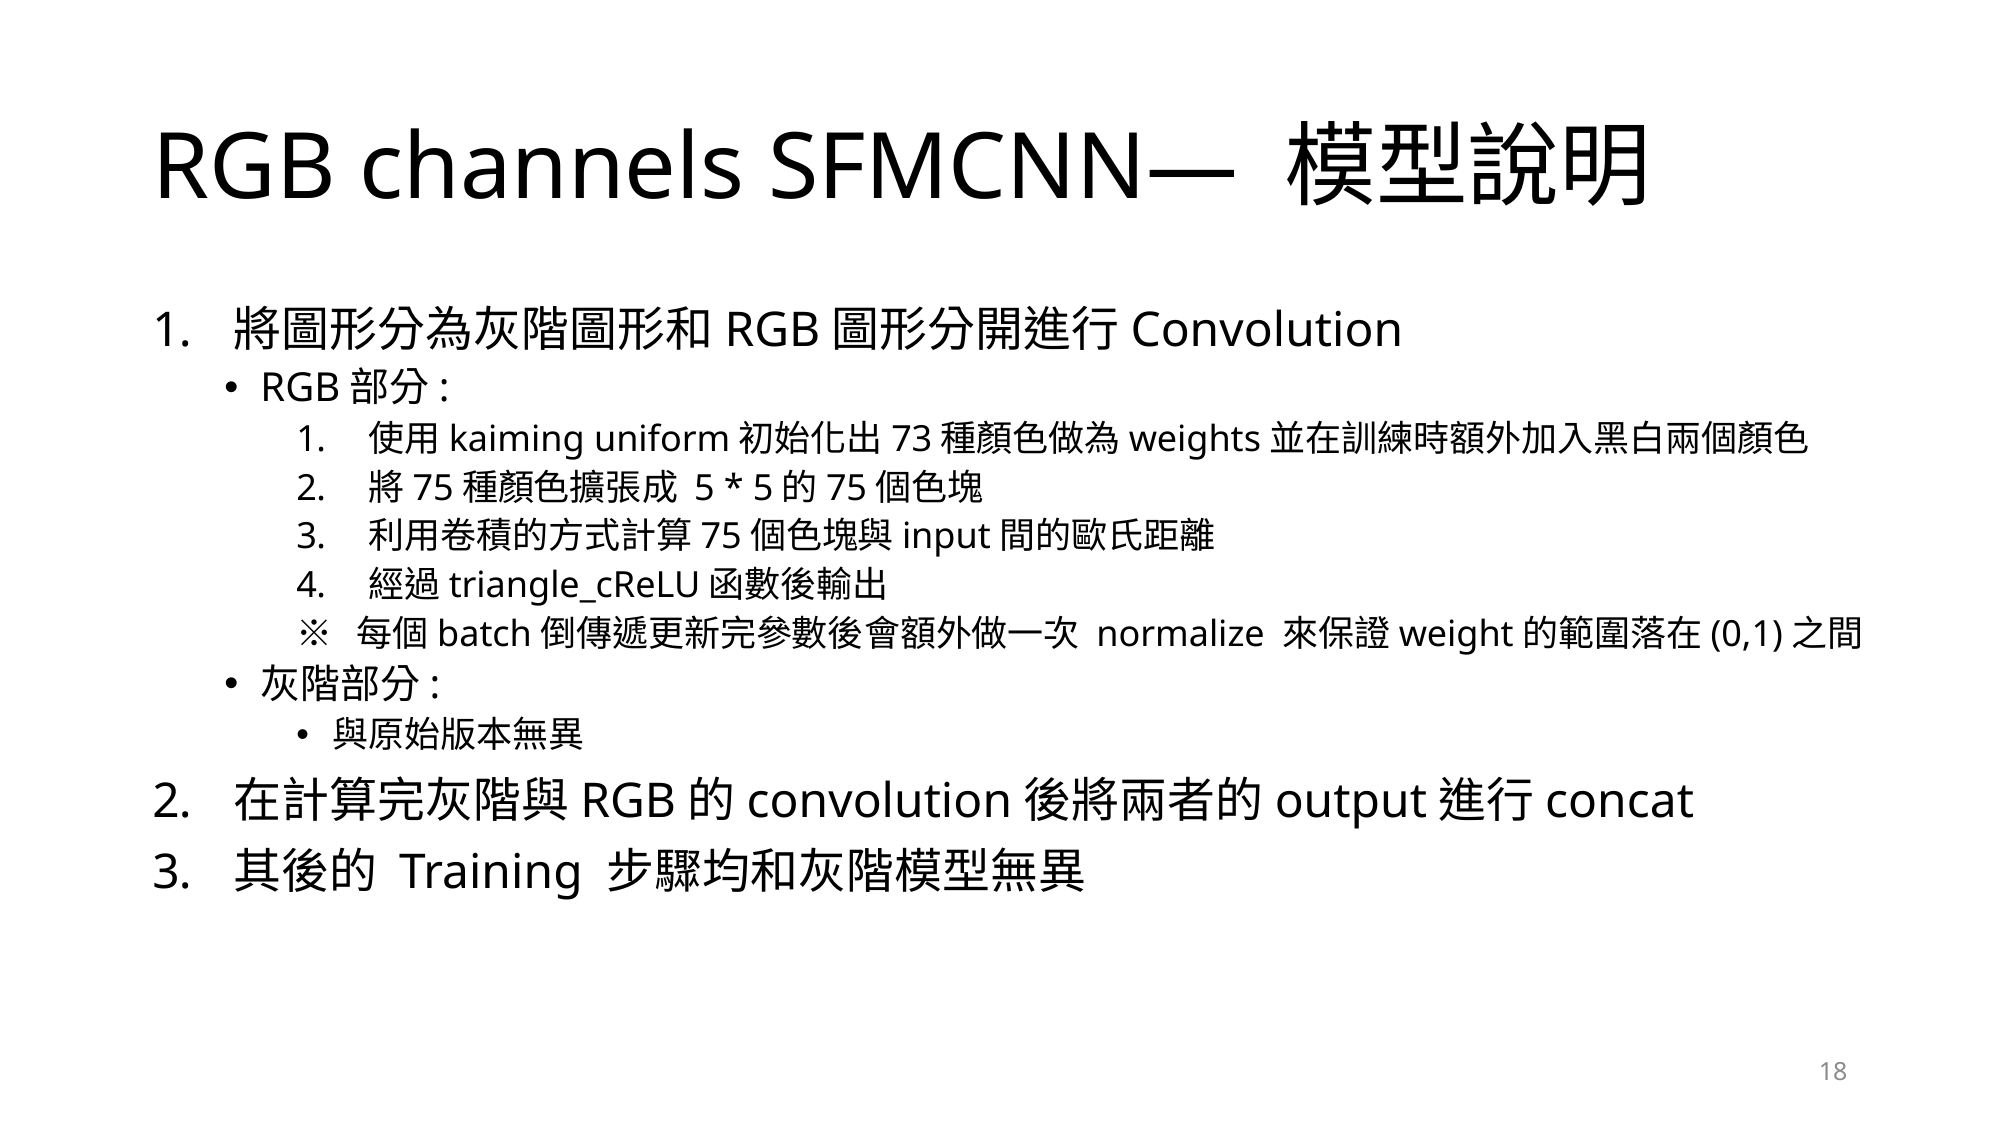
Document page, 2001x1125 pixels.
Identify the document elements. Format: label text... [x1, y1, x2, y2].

list 將圖形分為灰階圖形和RGB圖形分開進行Convolution RGB部分: 使用kaiming uniform初始化出73種顏色做為weights並在訓練時額外加入黑白兩個顏色 將75種顏色擴張成 5 * 5的75個色塊 利用卷積的方式計算75個色塊與input間的歐氏距離 經過triangle_cReLU函數後輸出 ※ 每個batch倒傳遞更新完參數後會額外做一次 normalize 來保證weight的範圍落在(0,1)之間 灰階部分: 與原始版本無異 在計算完灰階與RGB的convolution後將兩者的output進行concat 其後的 Training 步驟均和灰階模型無異 [137, 297, 1892, 965]
title RGB channels SFMCNN— 模型說明 [137, 59, 1863, 278]
slide_number 18 [1412, 1042, 1863, 1103]
